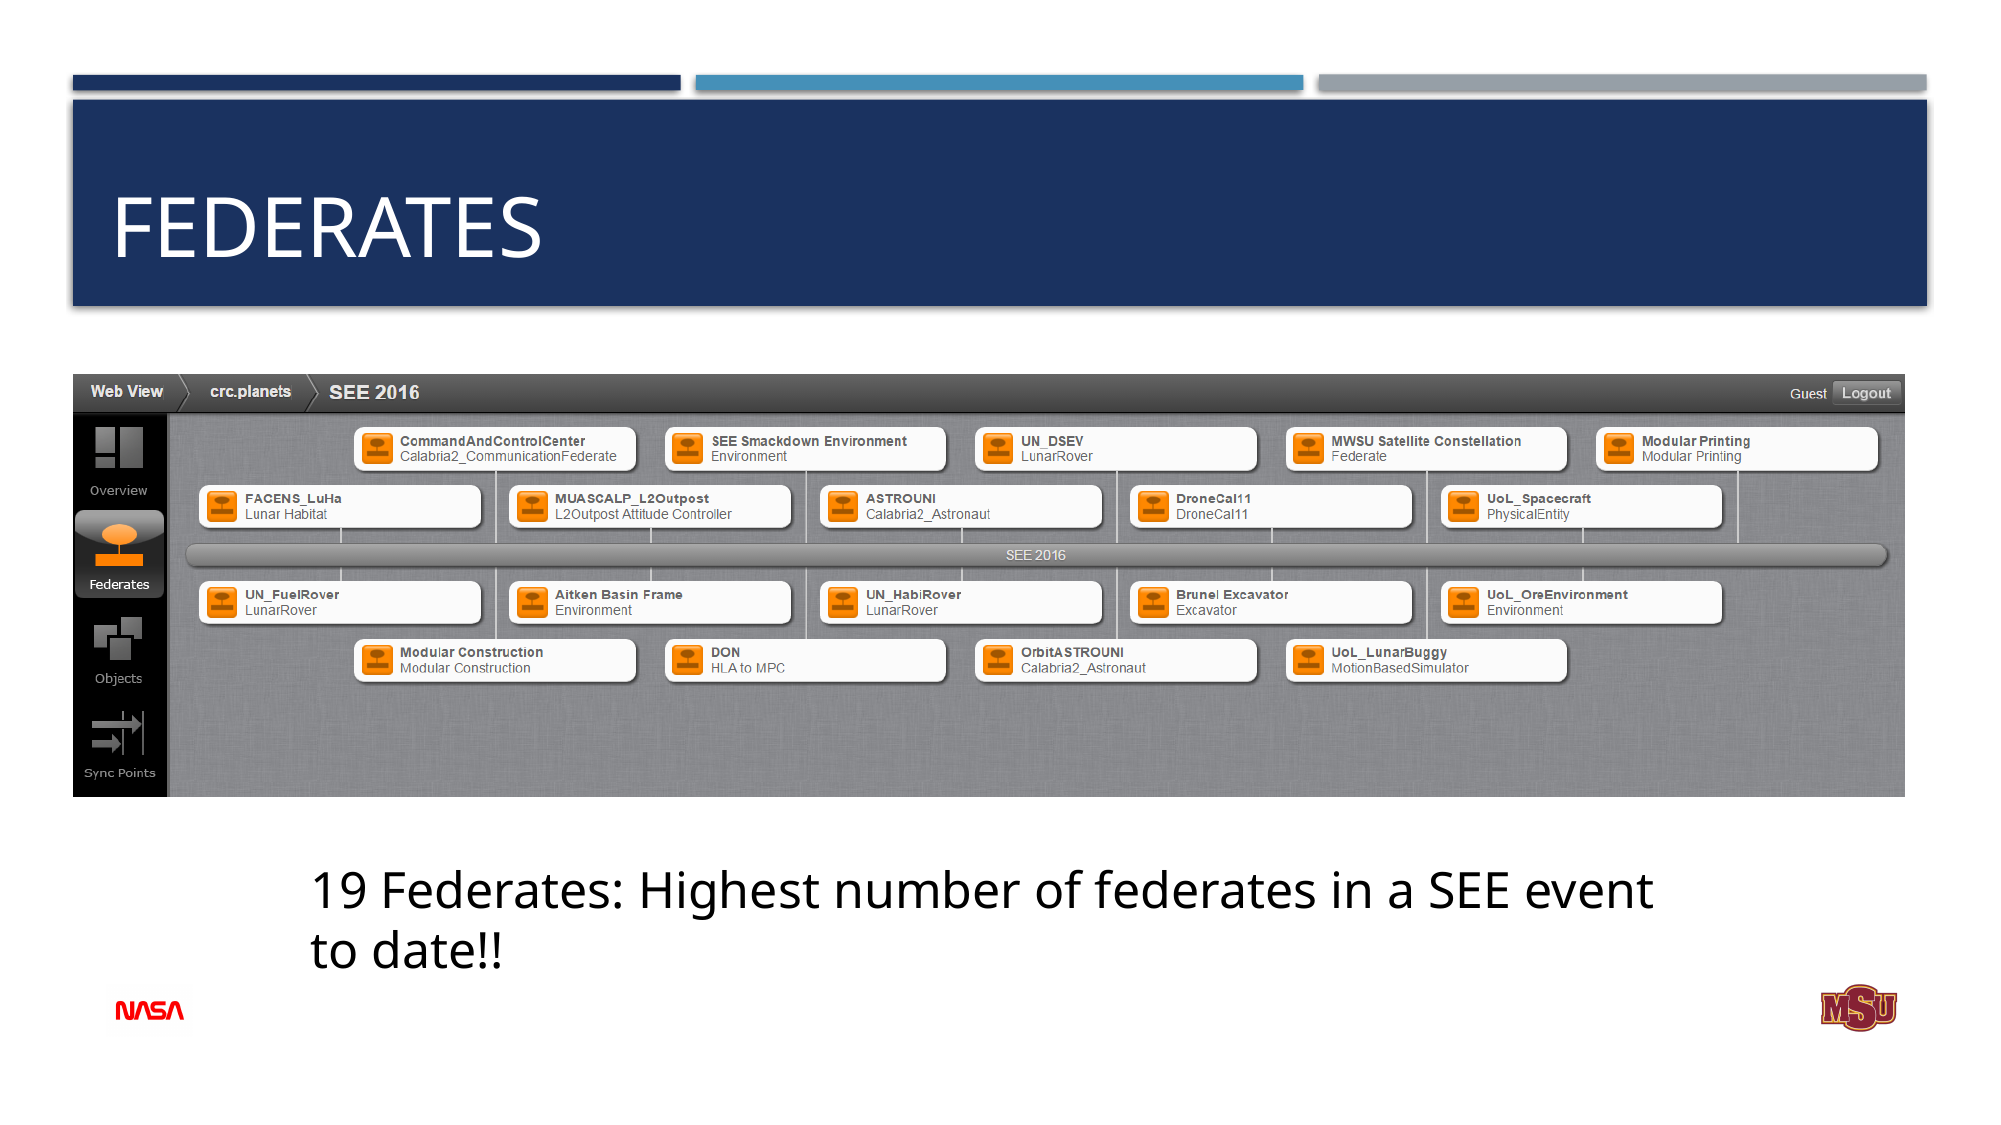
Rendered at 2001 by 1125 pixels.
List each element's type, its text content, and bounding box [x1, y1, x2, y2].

text_box 19 Federates: Highest number of federates in a SEE event to date!! [295, 851, 1683, 987]
picture [1813, 984, 1905, 1046]
picture [106, 984, 193, 1037]
title Federates [95, 119, 1905, 282]
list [73, 374, 1906, 797]
